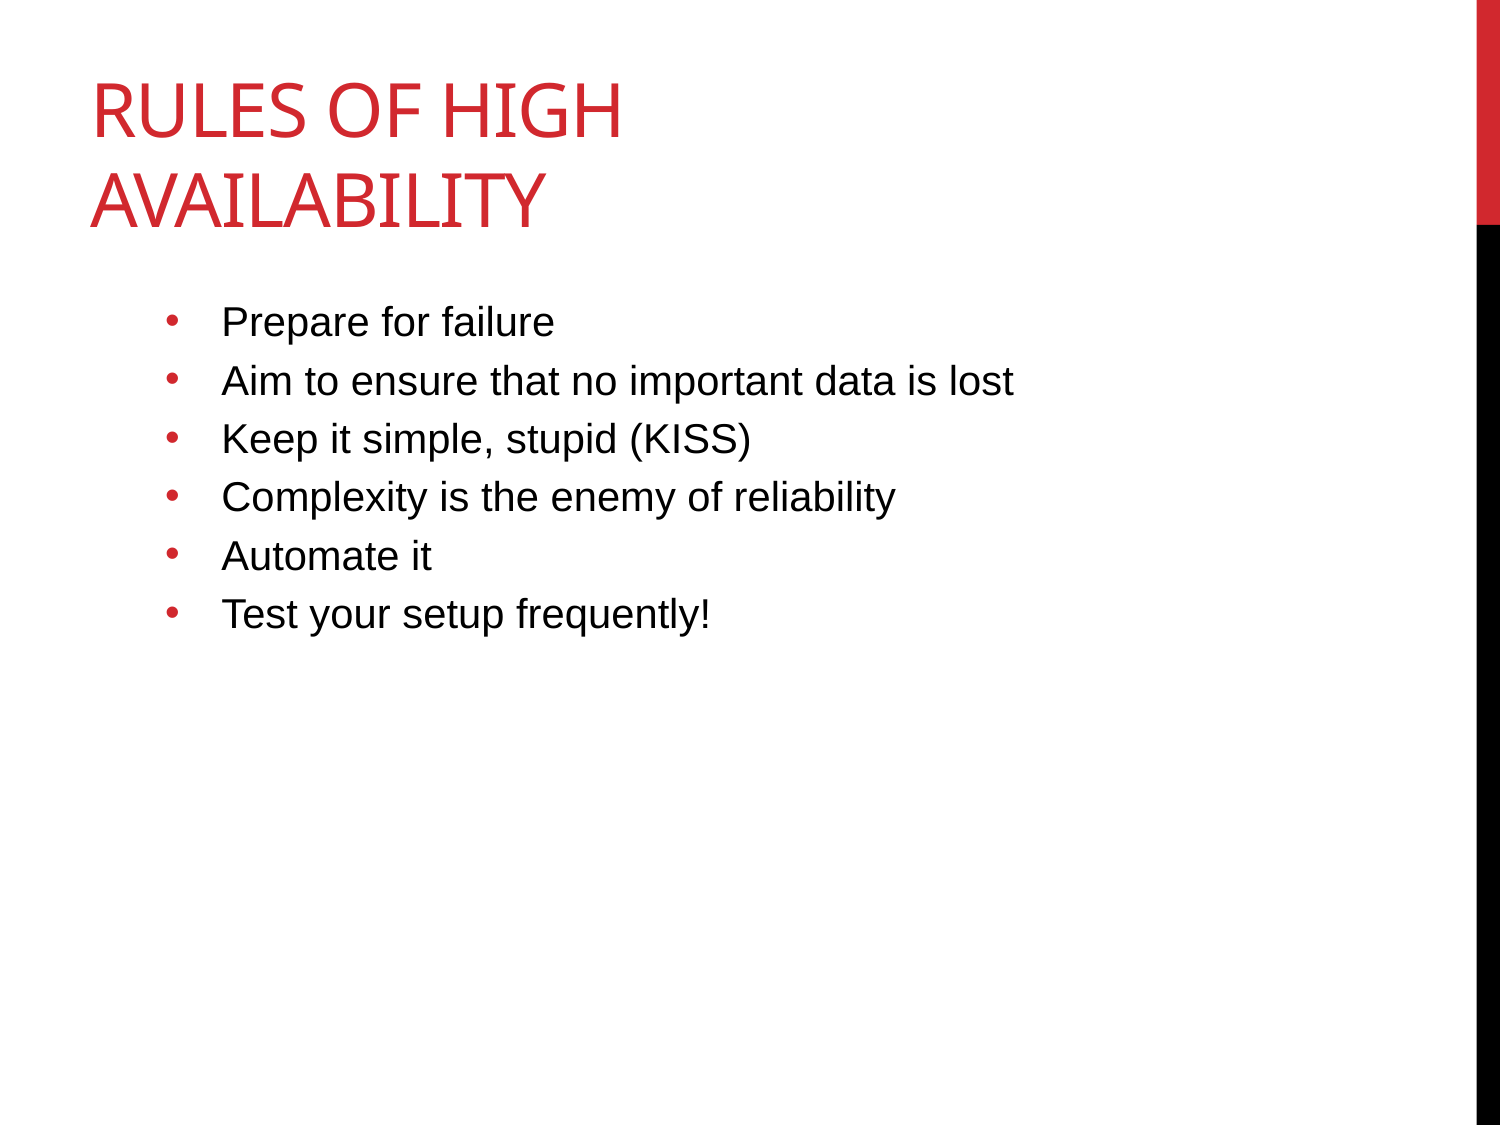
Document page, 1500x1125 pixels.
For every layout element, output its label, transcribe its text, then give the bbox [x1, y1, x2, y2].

list Prepare for failure Aim to ensure that no important data is lost Keep it simple, stupid (KISS) Complexity is the enemy of reliability Automate it Test your setup frequently! [75, 287, 1325, 1005]
title Rules of High Availability [75, 24, 1025, 250]
